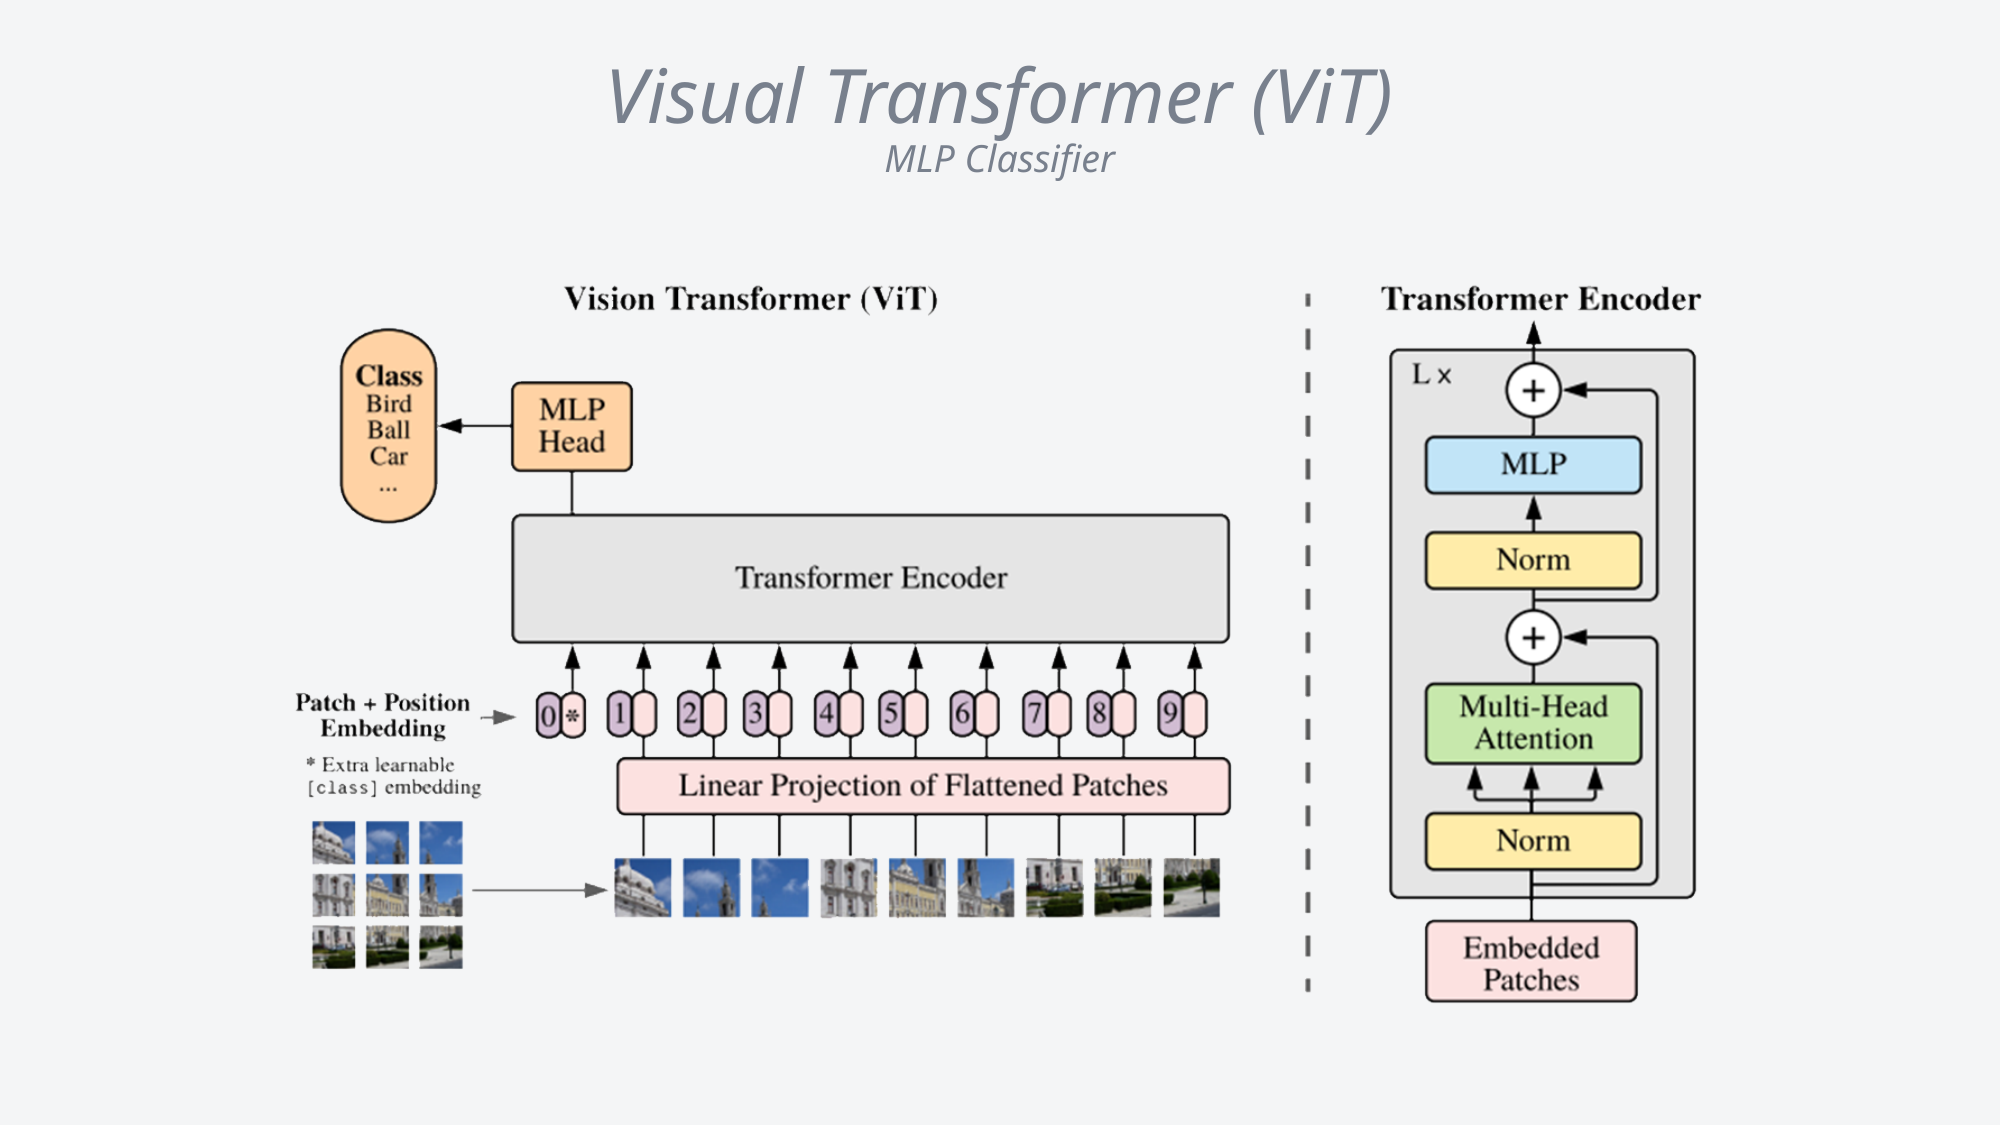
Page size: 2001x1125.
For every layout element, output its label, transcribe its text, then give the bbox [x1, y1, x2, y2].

picture [280, 261, 1720, 1033]
text_box Visual Transformer (ViT) MLP Classifier [234, 51, 1766, 188]
